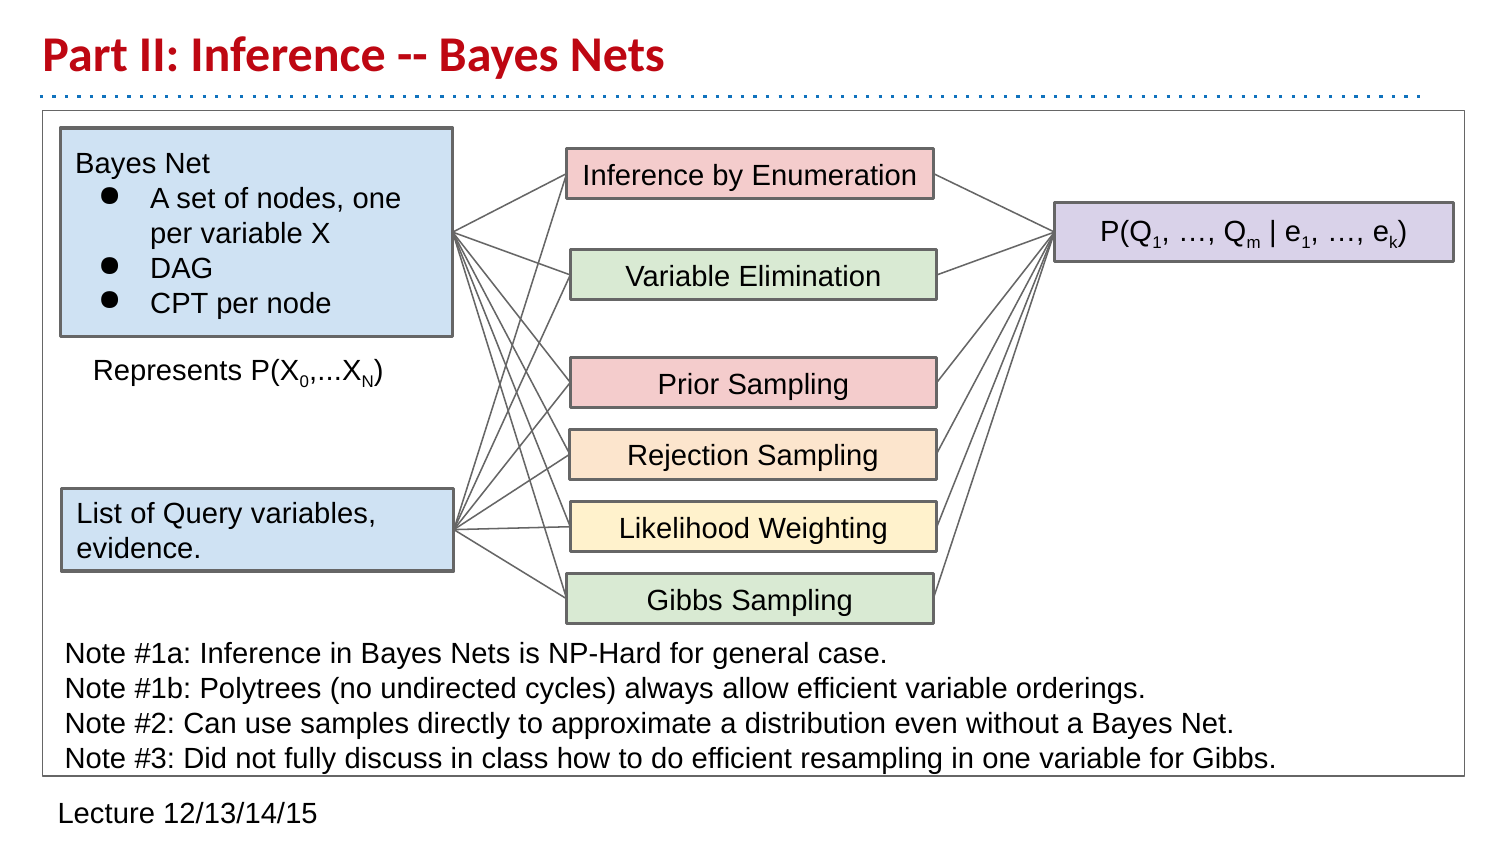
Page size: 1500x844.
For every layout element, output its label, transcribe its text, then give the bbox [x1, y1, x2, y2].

title Part II: Inference -- Bayes Nets [27, 15, 1378, 97]
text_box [453, 274, 571, 381]
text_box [453, 382, 571, 453]
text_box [453, 173, 567, 274]
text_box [453, 526, 571, 530]
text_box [933, 173, 1055, 229]
text_box P(Q1, …, Qm | e1, …, ek) [1059, 202, 1454, 262]
text_box Prior Sampling [576, 357, 927, 408]
text_box Note #1a: Inference in Bayes Nets is NP-Hard for general case. Note #1b: Polytrees (no undirected cycles) always allow efficient variable orderings. Note #2: Can use samples directly to approximate a distribution even without a Bayes Net. Note #3: Did not fully discuss in class how to do efficient resampling in one variable for Gibbs. [49, 619, 1328, 791]
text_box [933, 231, 1055, 600]
text_box Represents P(X0,...XN) [77, 336, 438, 391]
text_box Likelihood Weighting [574, 501, 927, 552]
text_box List of Query variables, evidence. [61, 488, 447, 572]
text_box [453, 529, 567, 600]
text_box Bayes Net A set of nodes, one per variable X DAG CPT per node [60, 128, 453, 337]
text_box [42, 110, 1465, 777]
text_box Lecture 12/13/14/15 [42, 779, 402, 844]
text_box Variable Elimination [576, 249, 927, 300]
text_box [453, 453, 571, 526]
text_box Gibbs Sampling [566, 573, 934, 624]
text_box Rejection Sampling [576, 429, 927, 480]
text_box Inference by Enumeration [566, 148, 934, 199]
